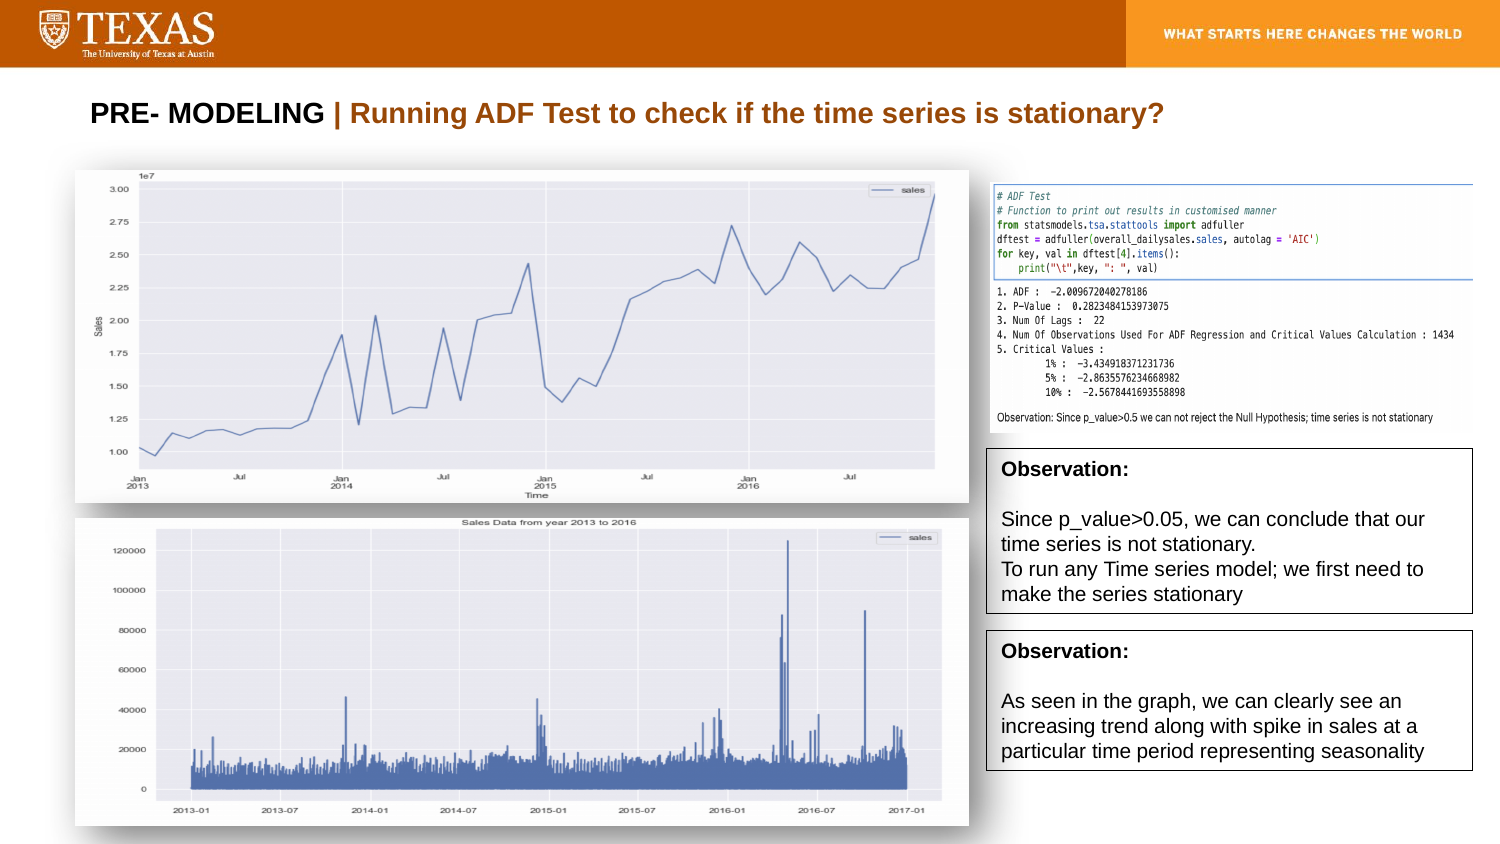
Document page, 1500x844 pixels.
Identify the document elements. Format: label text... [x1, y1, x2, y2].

text_box Observation: Since p_value>0.05, we can conclude that our time series is not stationary. To run any Time series model; we first need to make the series stationary [986, 448, 1473, 614]
text_box Observation: As seen in the graph, we can clearly see an increasing trend along with spike in sales at a particular time period representing seasonality [986, 630, 1473, 771]
title PRE- MODELING | Running ADF Test to check if the time series is stationary? [75, 76, 1464, 180]
picture [0, 0, 1500, 844]
